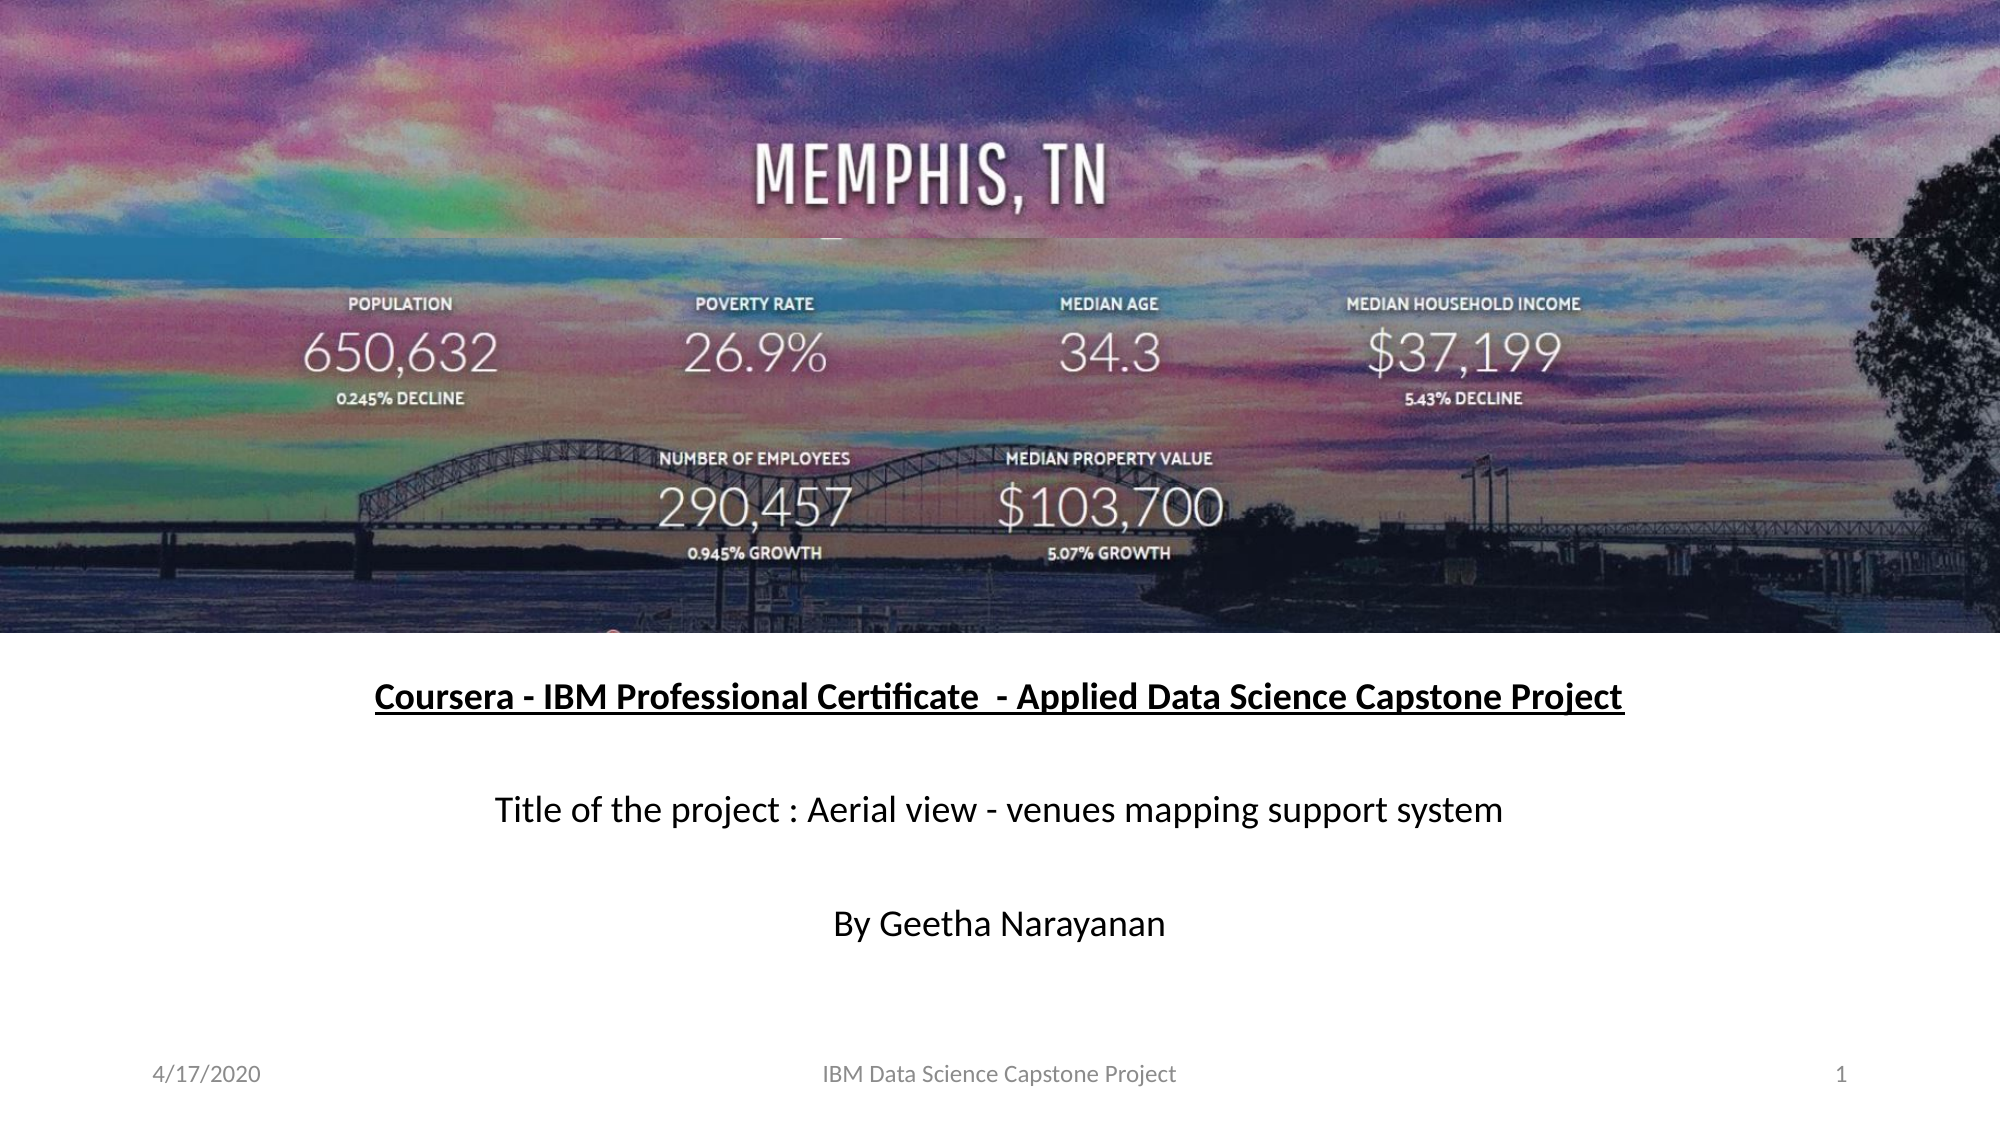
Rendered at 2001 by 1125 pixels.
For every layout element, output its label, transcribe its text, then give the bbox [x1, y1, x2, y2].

slide_number 1 [1412, 1042, 1863, 1103]
subtitle Coursera - IBM Professional Certificate - Applied Data Science Capstone Project Title of the project : Aerial view - venues mapping support system By Geetha Narayanan [249, 669, 1750, 1010]
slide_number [137, 1042, 588, 1103]
picture [0, 0, 2000, 633]
footer IBM Data Science Capstone Project [662, 1042, 1338, 1103]
